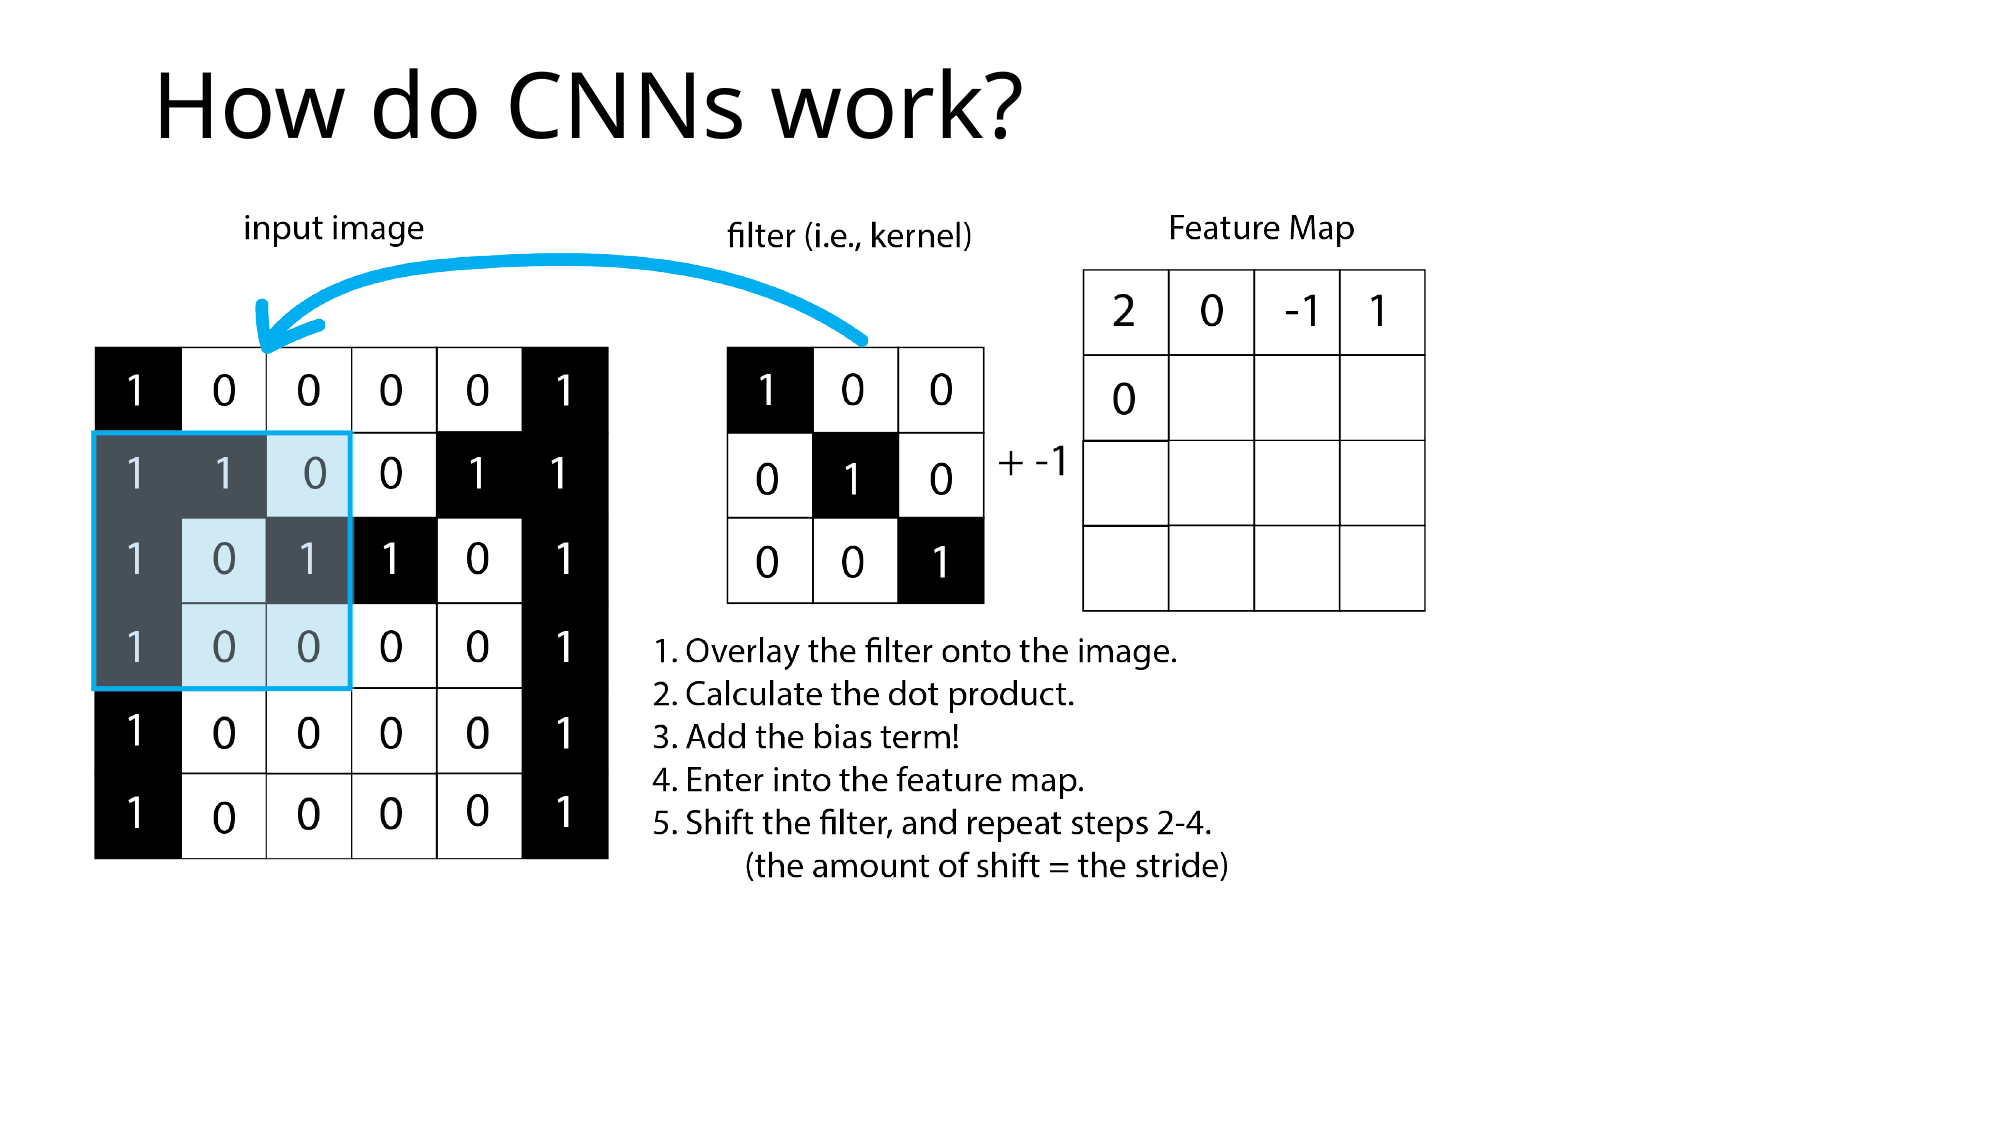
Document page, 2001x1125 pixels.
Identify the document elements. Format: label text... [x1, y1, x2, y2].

title How do CNNs work? [137, 0, 1863, 218]
picture [90, 209, 1426, 1102]
